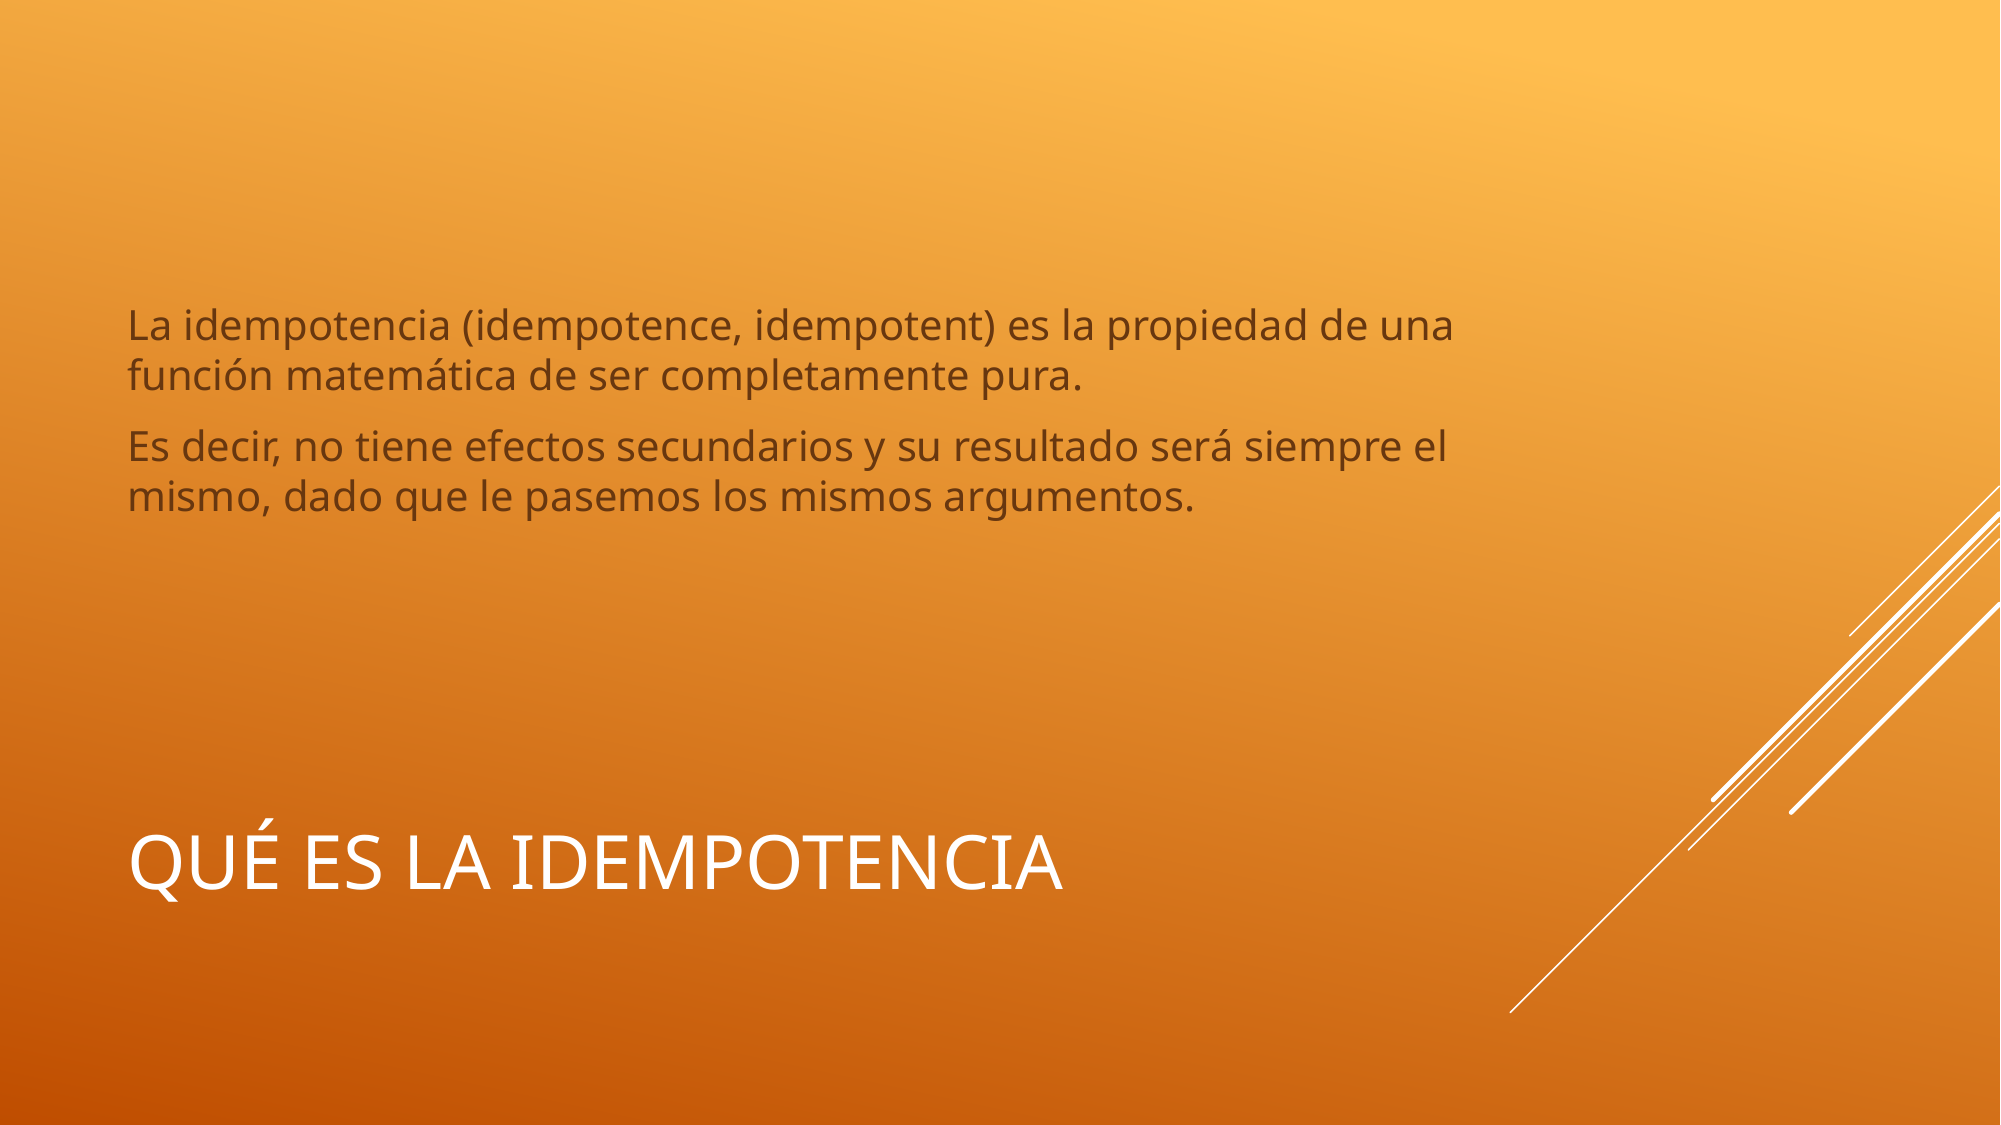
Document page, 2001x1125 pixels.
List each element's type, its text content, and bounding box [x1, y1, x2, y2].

title Qué es la idempotencia [112, 736, 1513, 984]
list La idempotencia (idempotence, idempotent) es la propiedad de una función matemática de ser completamente pura. Es decir, no tiene efectos secundarios y su resultado será siempre el mismo, dado que le pasemos los mismos argumentos. [112, 112, 1513, 706]
